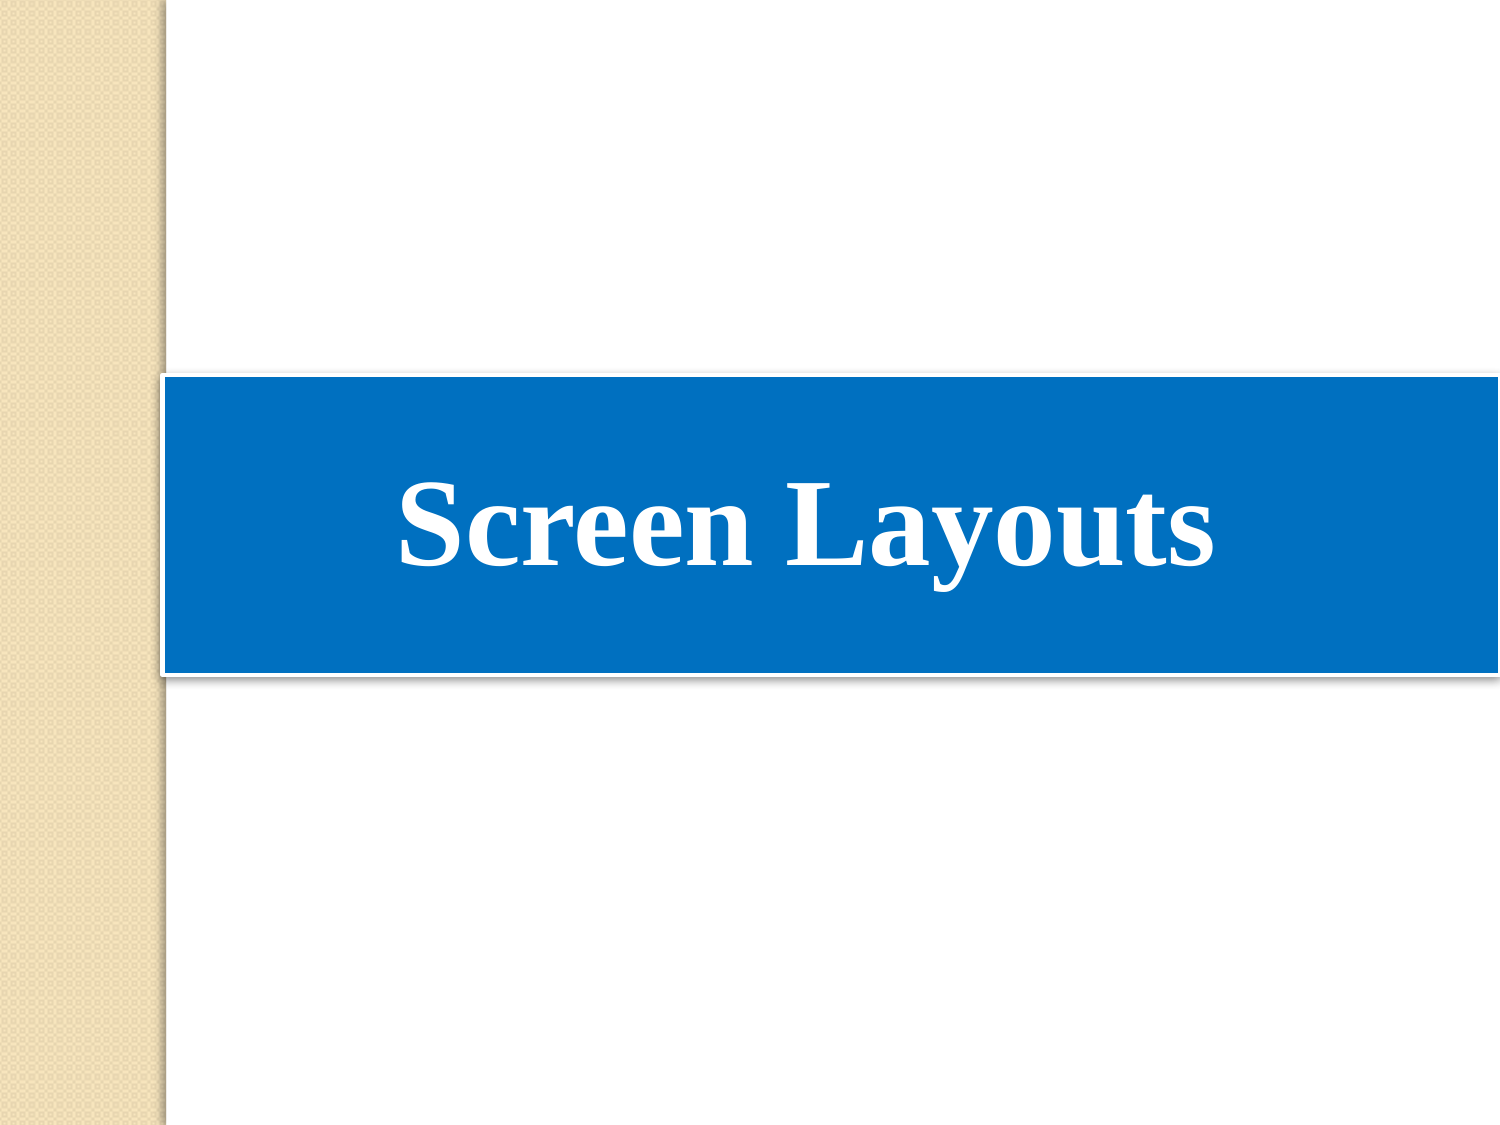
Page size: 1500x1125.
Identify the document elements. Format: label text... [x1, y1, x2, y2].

text_box Screen Layouts [324, 433, 1288, 599]
text_box [160, 373, 1500, 677]
